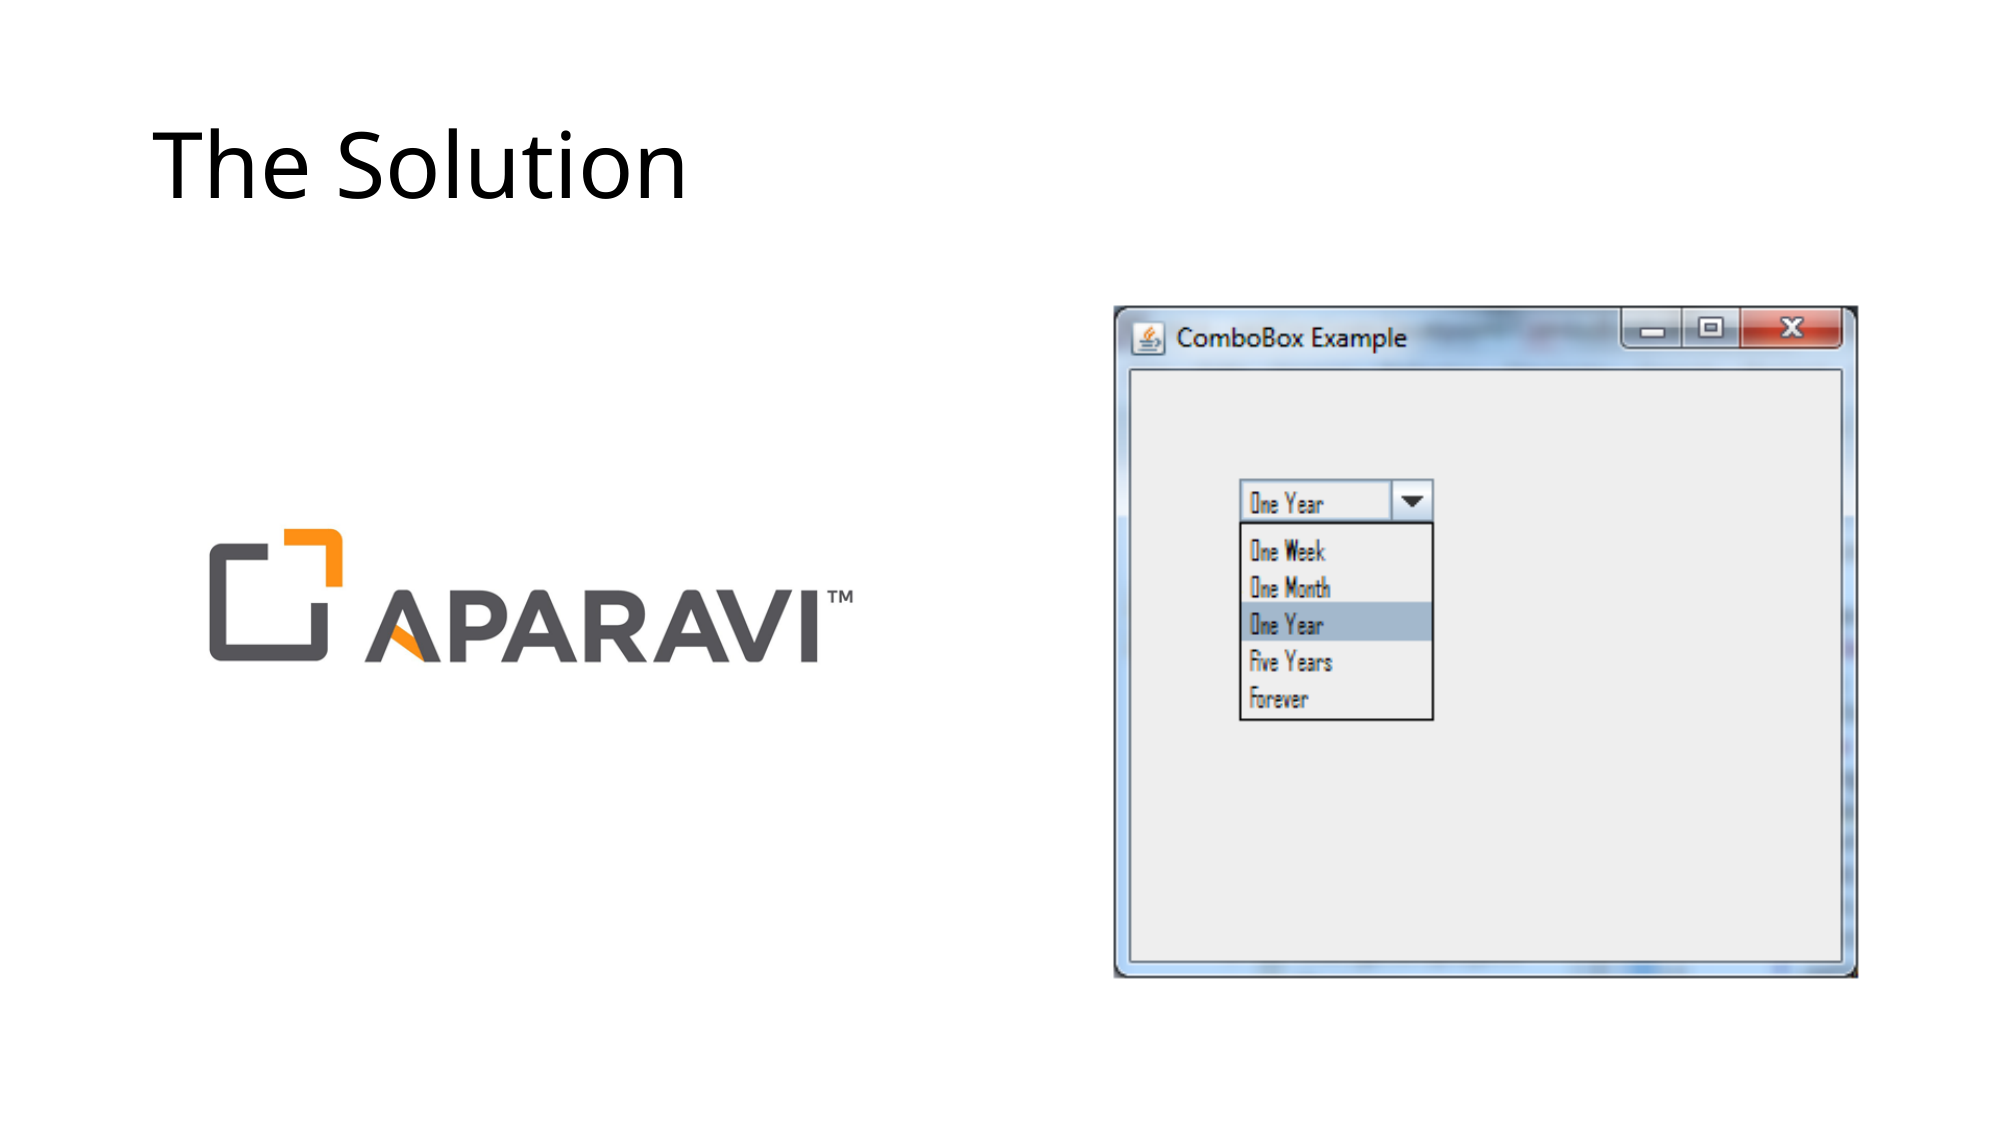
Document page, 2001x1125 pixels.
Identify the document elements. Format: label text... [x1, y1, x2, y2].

picture [1110, 302, 1863, 983]
title The Solution [137, 59, 1863, 278]
picture [137, 406, 890, 798]
